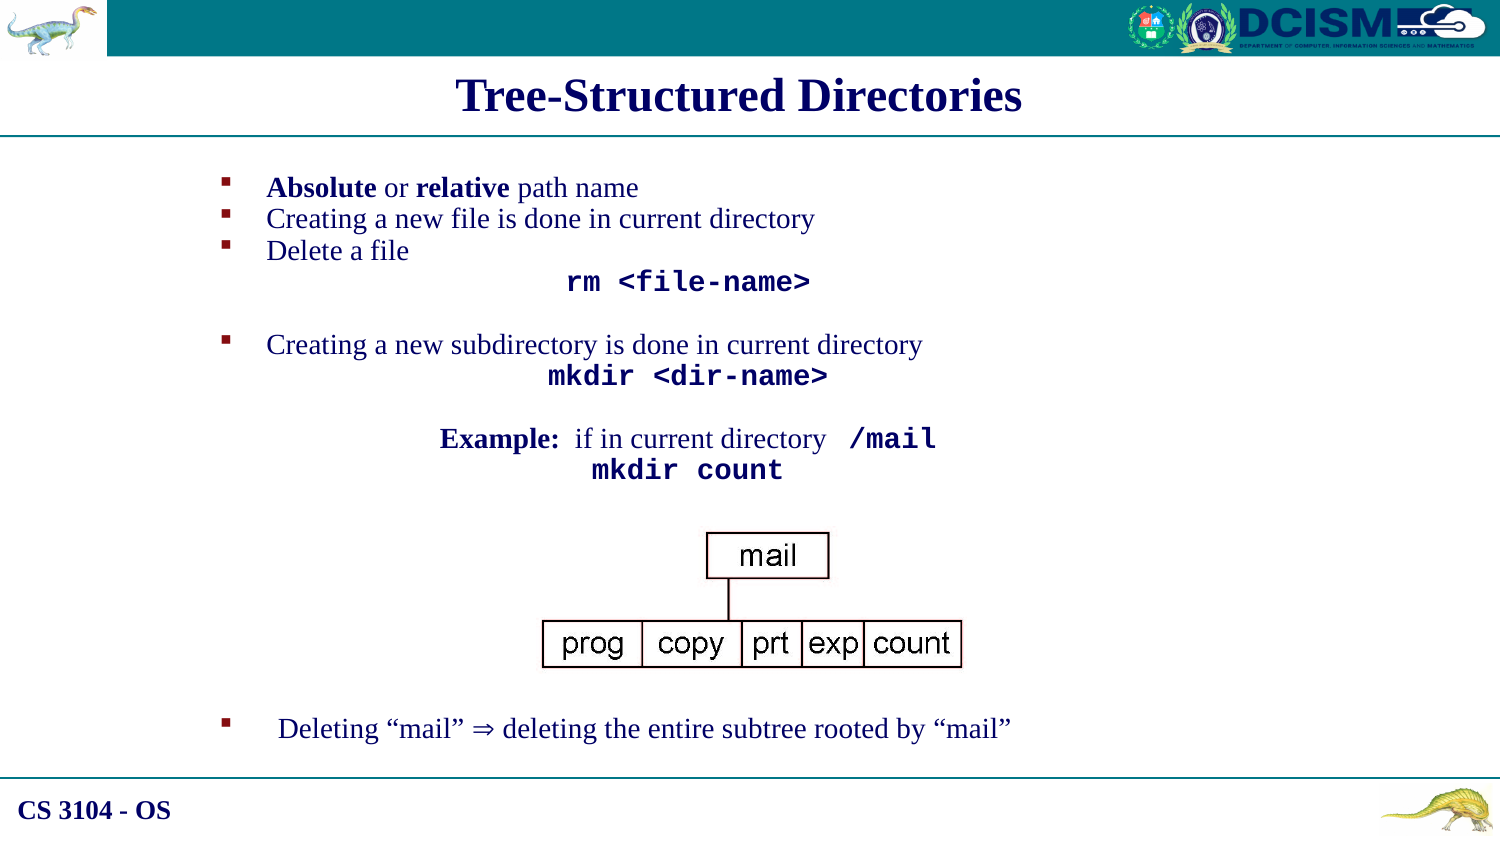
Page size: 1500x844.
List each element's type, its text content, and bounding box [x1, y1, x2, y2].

picture [0, 0, 107, 61]
text_box Tree-Structured Directories [13, 58, 1490, 131]
picture [1379, 783, 1493, 836]
text_box Deleting “mail”  deleting the entire subtree rooted by “mail” [204, 702, 1341, 752]
picture [536, 525, 967, 675]
picture [1122, 0, 1496, 57]
text_box Absolute or relative path name Creating a new file is done in current directory Delete a file rm <file-name> Creating a new subdirectory is done in current directory mkdir <dir-name> Example: if in current directory /mail mkdir count [204, 164, 1341, 494]
